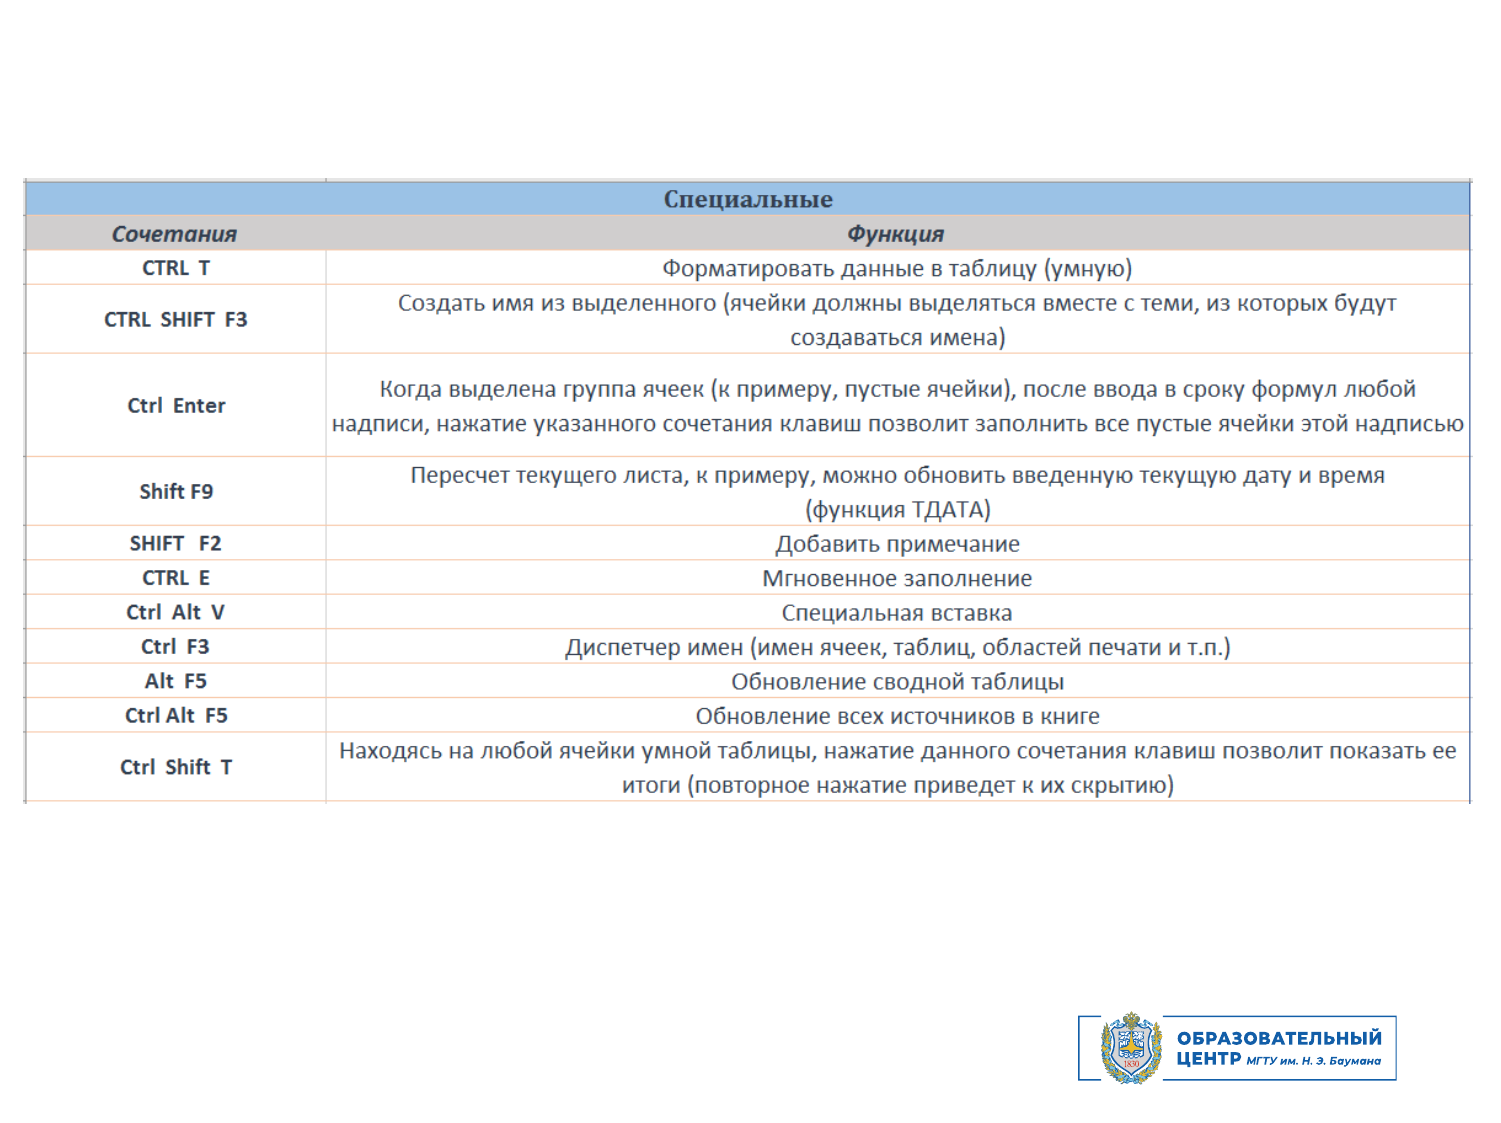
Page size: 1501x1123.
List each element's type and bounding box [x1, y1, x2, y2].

picture [23, 178, 1473, 805]
